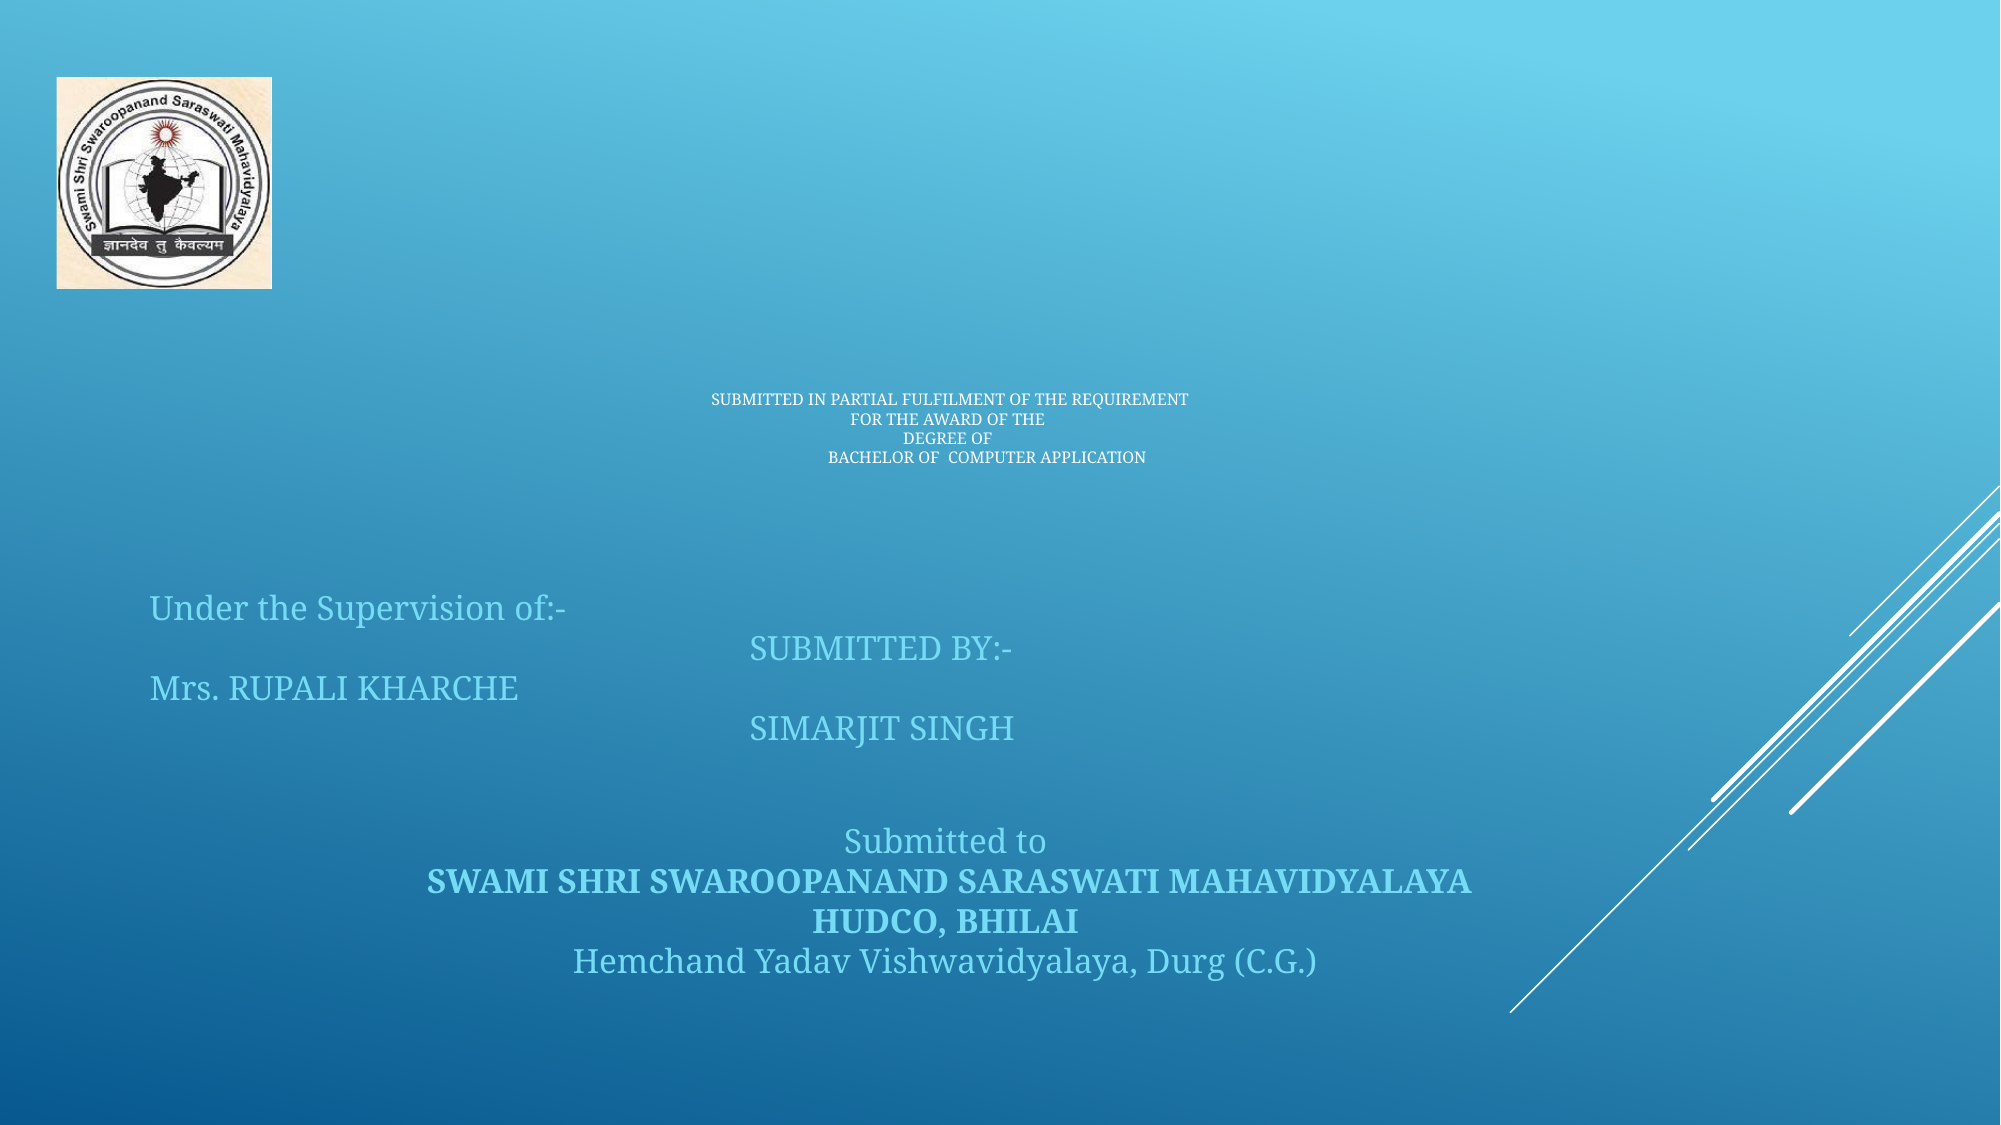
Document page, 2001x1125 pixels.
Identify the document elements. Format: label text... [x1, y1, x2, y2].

text_box Submitted to SWAMI SHRI SWAROOPANAND SARASWATI MAHAVIDYALAYA HUDCO, BHILAI Hemchand Yadav Vishwavidyalaya, Durg (C.G.) [383, 813, 1517, 988]
text_box Under the Supervision of:- SUBMITTED BY:- Mrs. RUPALI KHARCHE SIMARJIT SINGH [134, 579, 1825, 755]
picture [56, 77, 273, 289]
title Submitted in partial fulfilment of the requirement For the Award of the Degree of Bachelor of Computer application [225, 381, 1674, 475]
